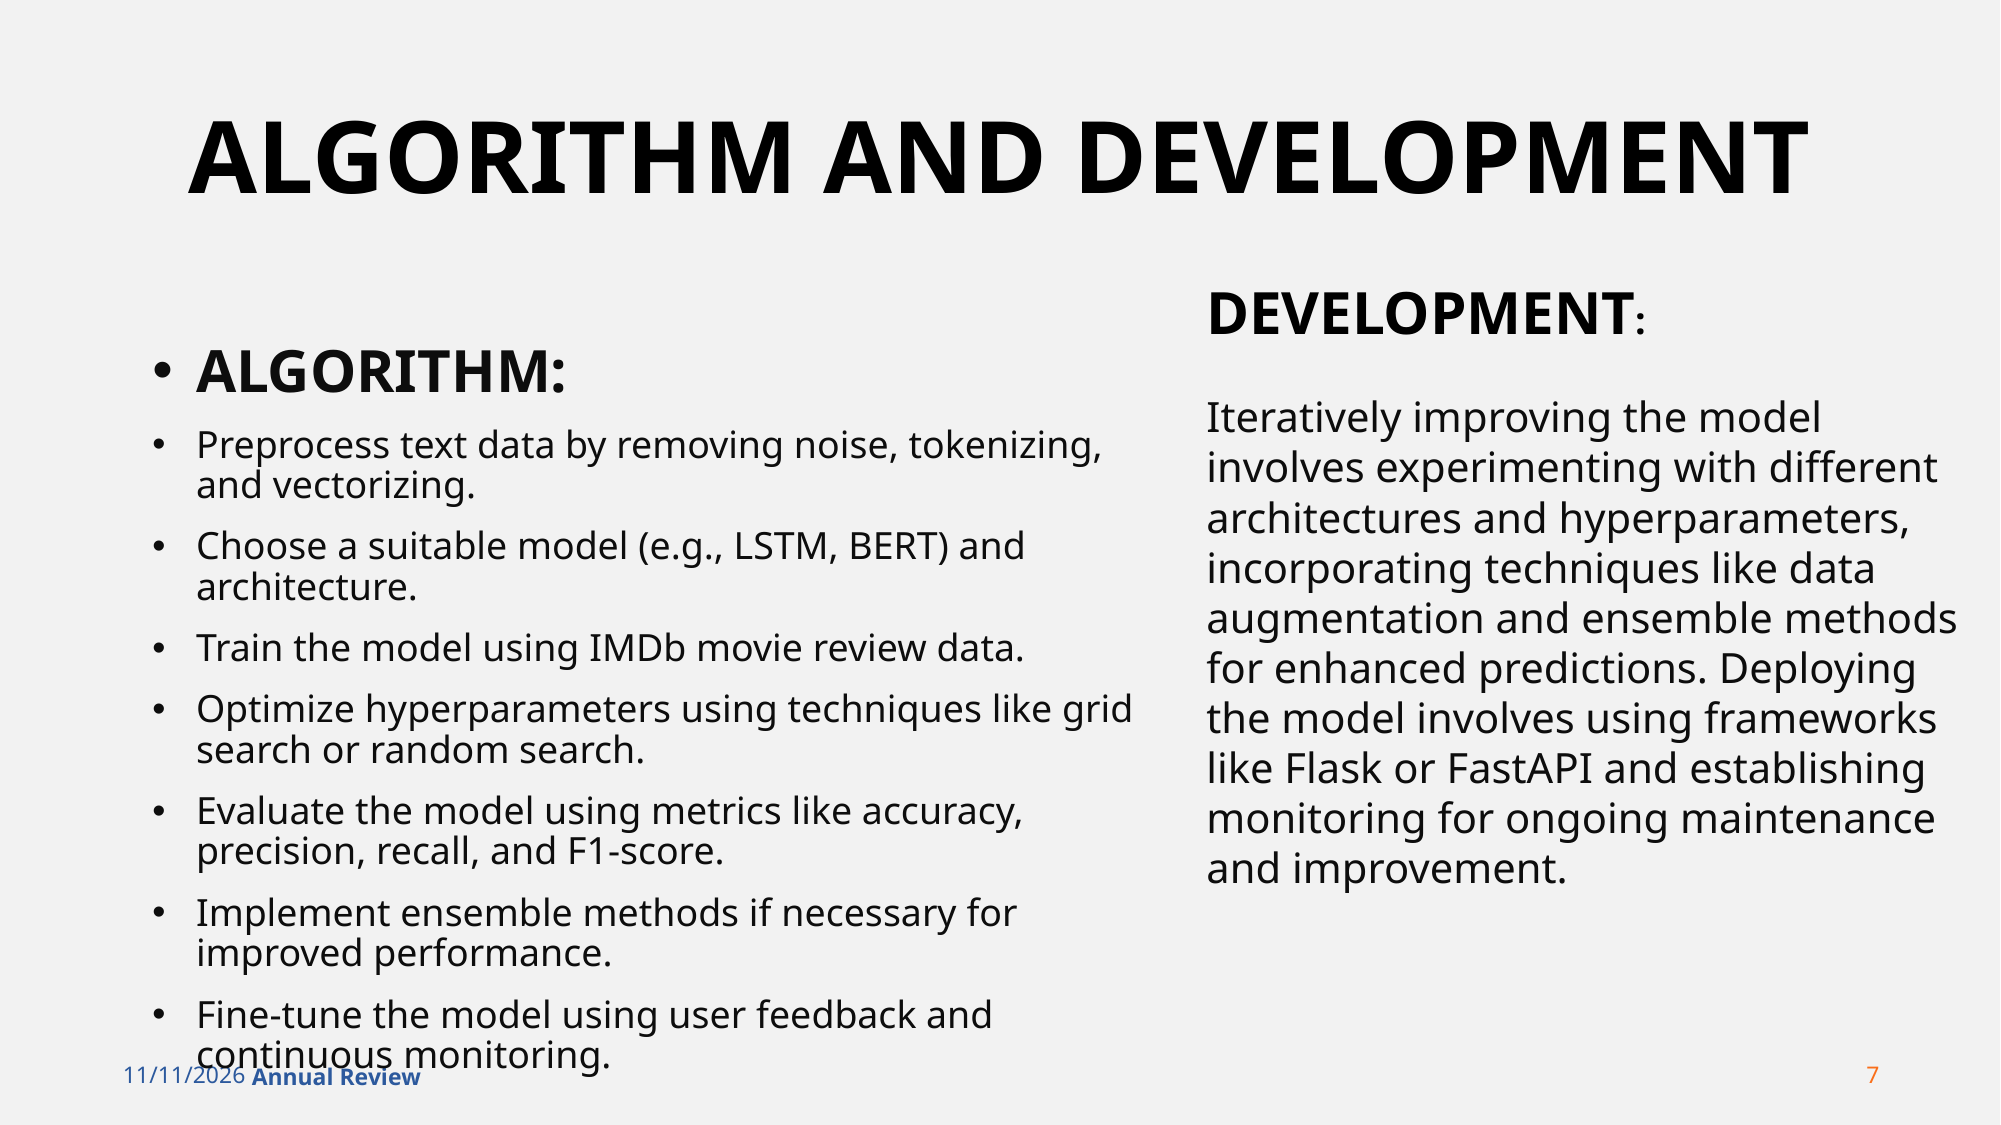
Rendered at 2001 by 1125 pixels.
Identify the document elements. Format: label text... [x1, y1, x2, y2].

title ALGORITHM AND DEVELOPMENT [137, 104, 1863, 219]
text_box DEVELOPMENT: Iteratively improving the model involves experimenting with different architectures and hyperparameters, incorporating techniques like data augmentation and ensemble methods for enhanced predictions. Deploying the model involves using frameworks like Flask or FastAPI and establishing monitoring for ongoing maintenance and improvement. [1191, 268, 1984, 1125]
list ALGORITHM: Preprocess text data by removing noise, tokenizing, and vectorizing. Choose a suitable model (e.g., LSTM, BERT) and architecture. Train the model using IMDb movie review data. Optimize hyperparameters using techniques like grid search or random search. Evaluate the model using metrics like accuracy, precision, recall, and F1-score. Implement ensemble methods if necessary for improved performance. Fine-tune the model using user feedback and continuous monitoring. [137, 334, 1191, 1080]
